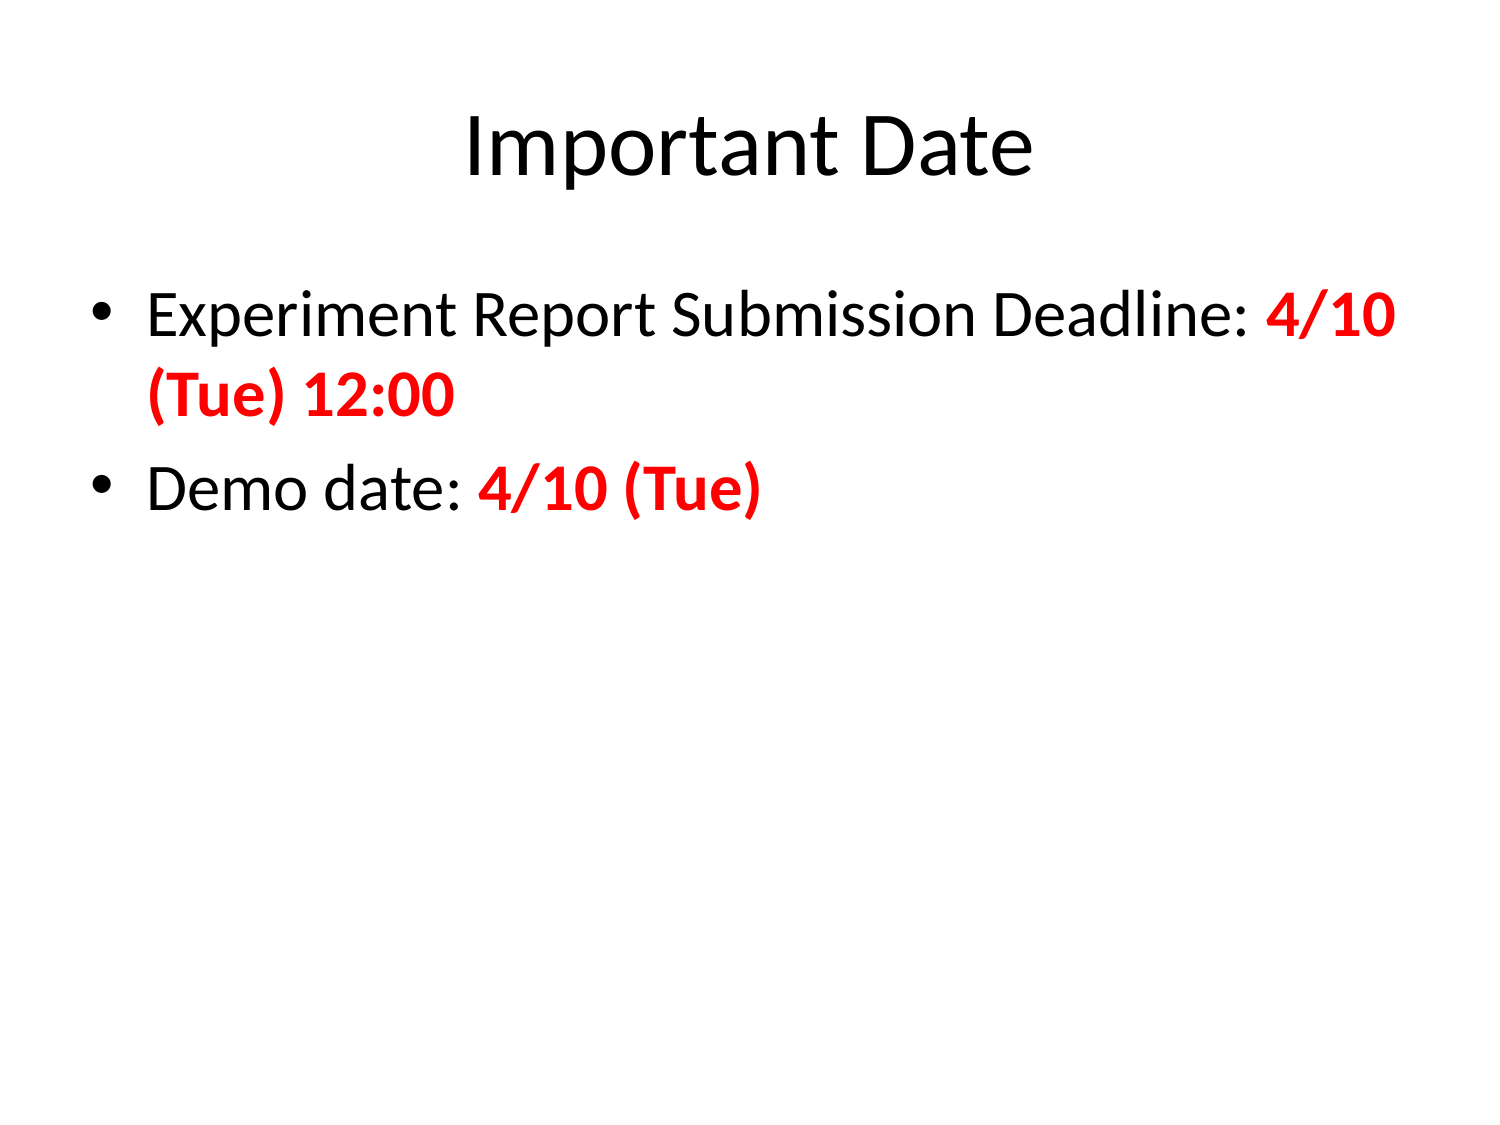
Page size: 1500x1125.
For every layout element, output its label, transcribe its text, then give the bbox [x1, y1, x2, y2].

title Important Date [75, 45, 1425, 233]
list Experiment Report Submission Deadline: 4/10 (Tue) 12:00 Demo date: 4/10 (Tue) [75, 262, 1425, 1005]
